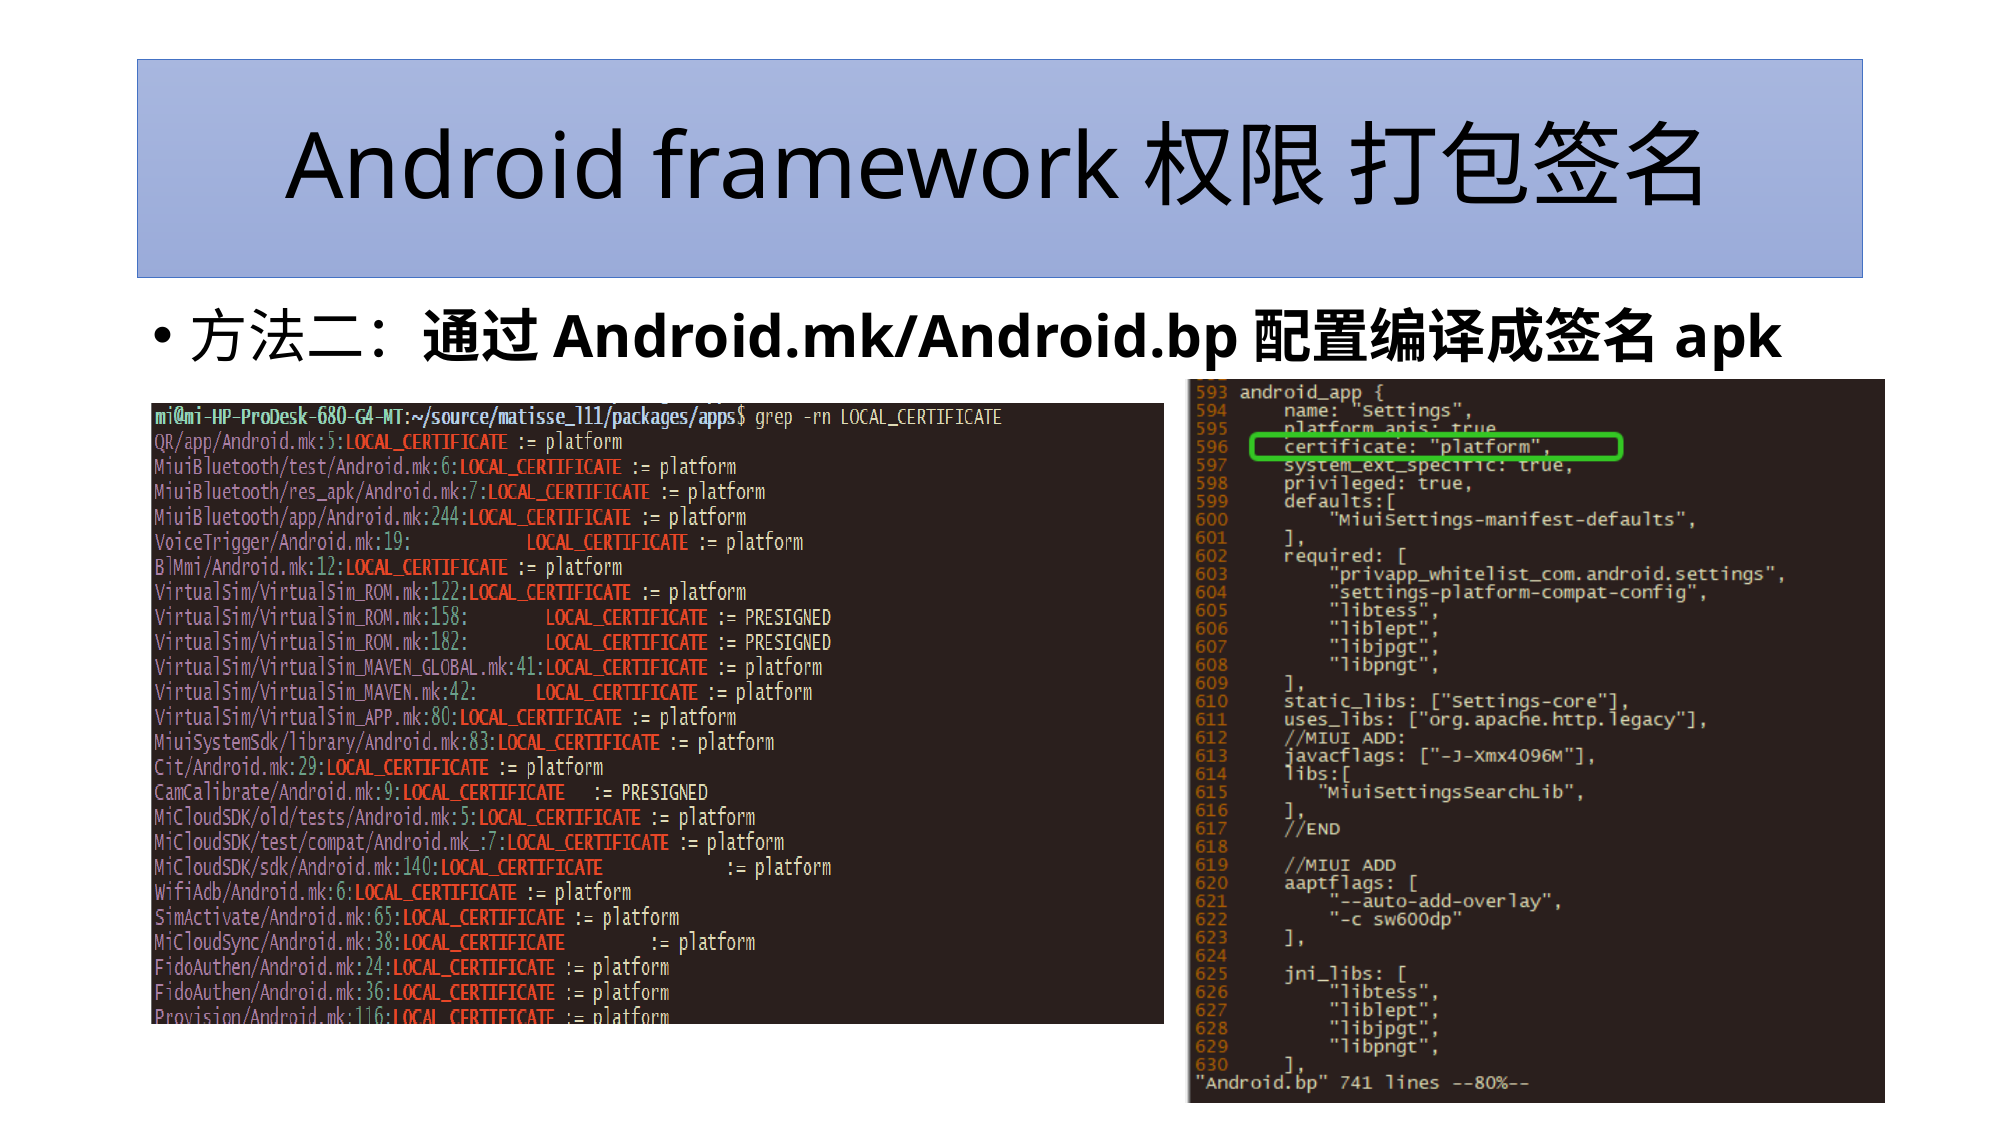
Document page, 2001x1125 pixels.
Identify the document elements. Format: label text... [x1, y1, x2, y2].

list 方法二：通过Android.mk/Android.bp配置编译成签名apk [137, 299, 1863, 1014]
picture [1185, 379, 1885, 1103]
picture [151, 403, 1164, 1024]
title Android framework权限 打包签名 [137, 59, 1863, 278]
